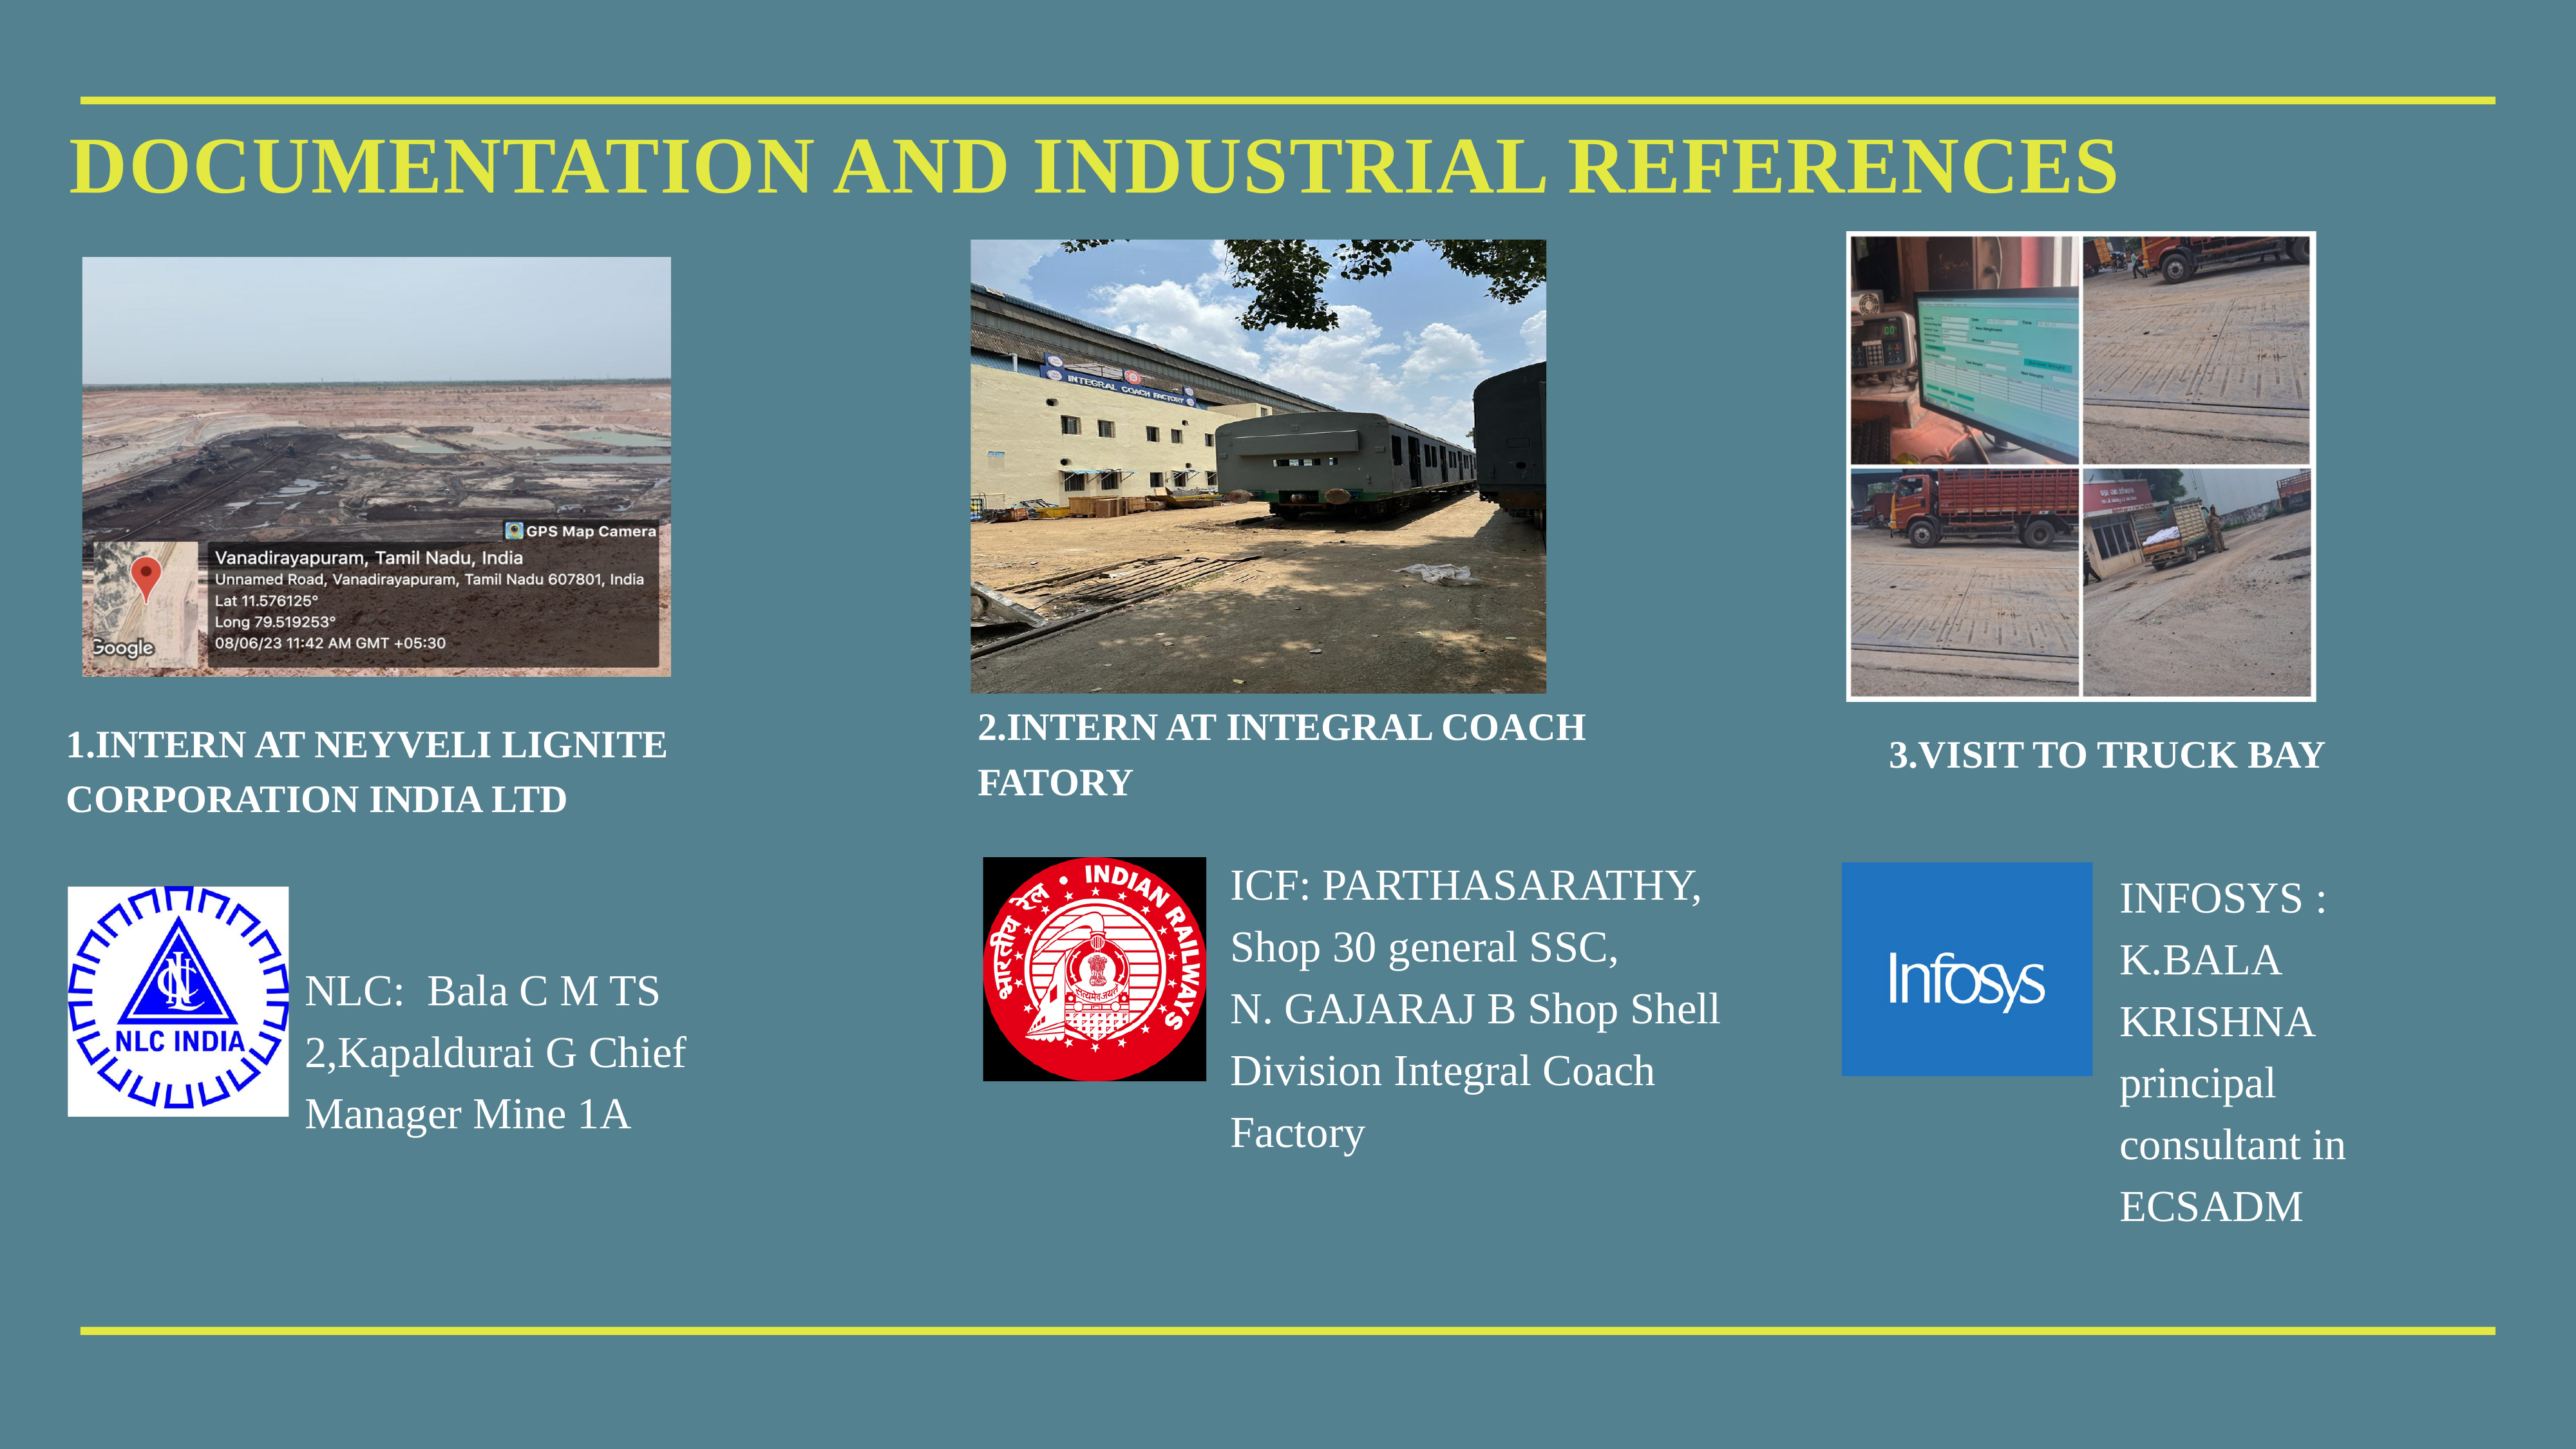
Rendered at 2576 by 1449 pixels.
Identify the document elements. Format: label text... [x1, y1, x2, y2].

text_box ICF: PARTHASARATHY, Shop 30 general SSC, N. GAJARAJ B Shop Shell Division Integral Coach Factory [1225, 842, 1745, 1162]
text_box [971, 240, 1547, 694]
text_box [68, 886, 289, 1117]
text_box [983, 857, 1207, 1081]
text_box INFOSYS : K.BALA KRISHNA principal consultant in ECSADM [2114, 854, 2476, 1236]
text_box [1841, 862, 2093, 1076]
title DOCUMENTATION AND INDUSTRIAL REFERENCES [63, 80, 2224, 254]
text_box 3.VISIT TO TRUCK BAY [1884, 715, 2333, 781]
text_box [1846, 231, 2316, 702]
text_box [82, 257, 671, 677]
text_box NLC: Bala C M TS 2,Kapaldurai G Chief Manager Mine 1A [299, 947, 819, 1143]
text_box 1.INTERN AT NEYVELI LIGNITE CORPORATION INDIA LTD [61, 705, 692, 826]
text_box 2.INTERN AT INTEGRAL COACH FATORY [972, 688, 1604, 809]
